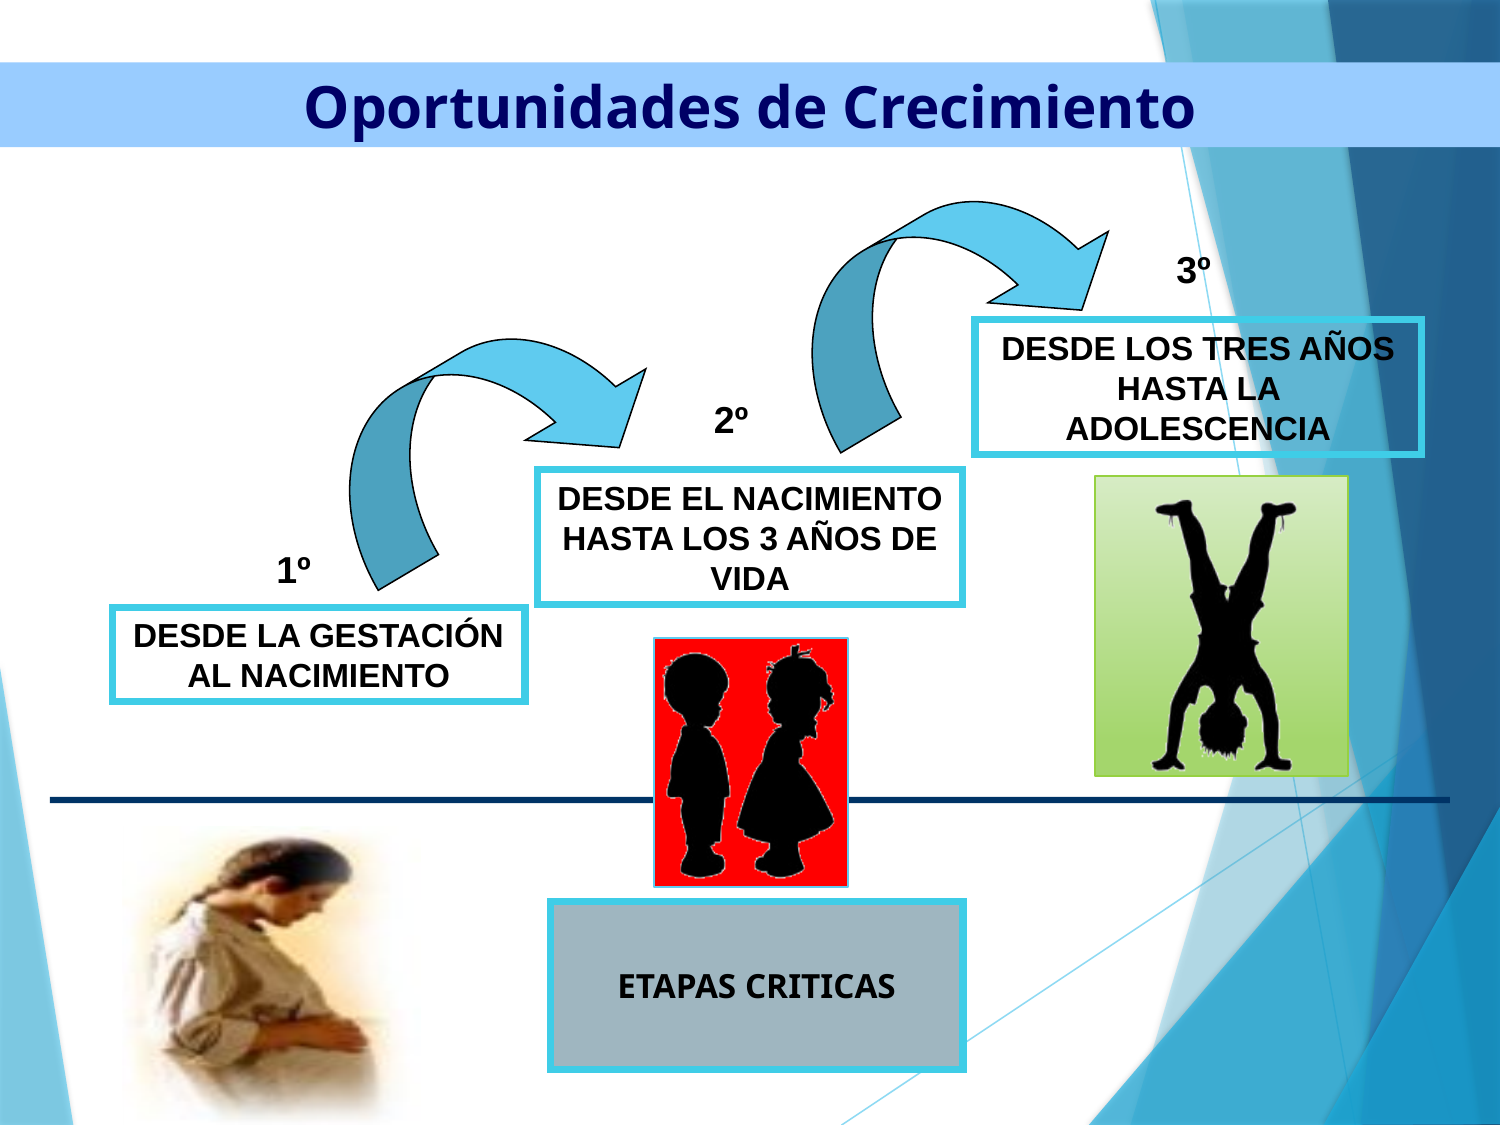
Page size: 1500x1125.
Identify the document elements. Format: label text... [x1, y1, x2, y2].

picture [1094, 476, 1348, 776]
text_box DESDE LA GESTACIÓN AL NACIMIENTO [112, 607, 525, 702]
text_box [349, 339, 646, 591]
picture [122, 825, 421, 1125]
text_box DESDE EL NACIMIENTO HASTA LOS 3 AÑOS DE VIDA [537, 469, 963, 605]
picture [654, 638, 848, 887]
text_box DESDE LOS TRES AÑOS HASTA LA ADOLESCENCIA [975, 319, 1422, 455]
text_box Oportunidades de Crecimiento [0, 62, 1500, 148]
text_box ETAPAS CRITICAS [550, 901, 963, 1070]
text_box 3º [1149, 237, 1238, 300]
text_box [812, 201, 1109, 453]
text_box 1º [249, 537, 338, 600]
text_box 2º [687, 387, 775, 450]
